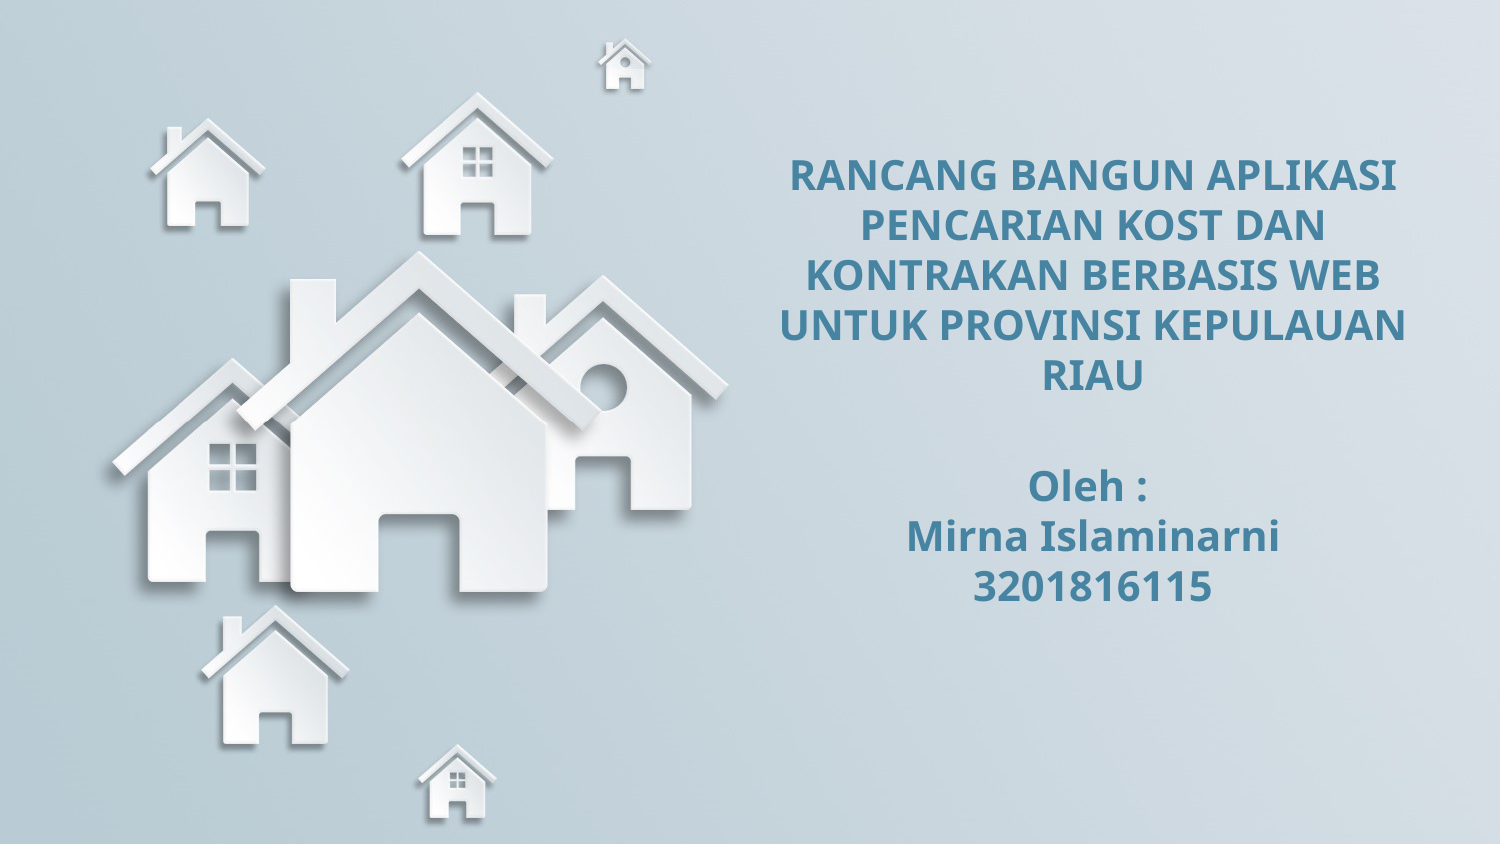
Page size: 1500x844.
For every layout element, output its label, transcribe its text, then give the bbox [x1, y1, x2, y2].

picture [0, 0, 1500, 844]
list RANCANG BANGUN APLIKASI PENCARIAN KOST DAN KONTRAKAN BERBASIS WEB UNTUK PROVINSI KEPULAUAN RIAU [738, 185, 1448, 363]
list Oleh : Mirna Islaminarni 3201816115 [880, 457, 1306, 612]
